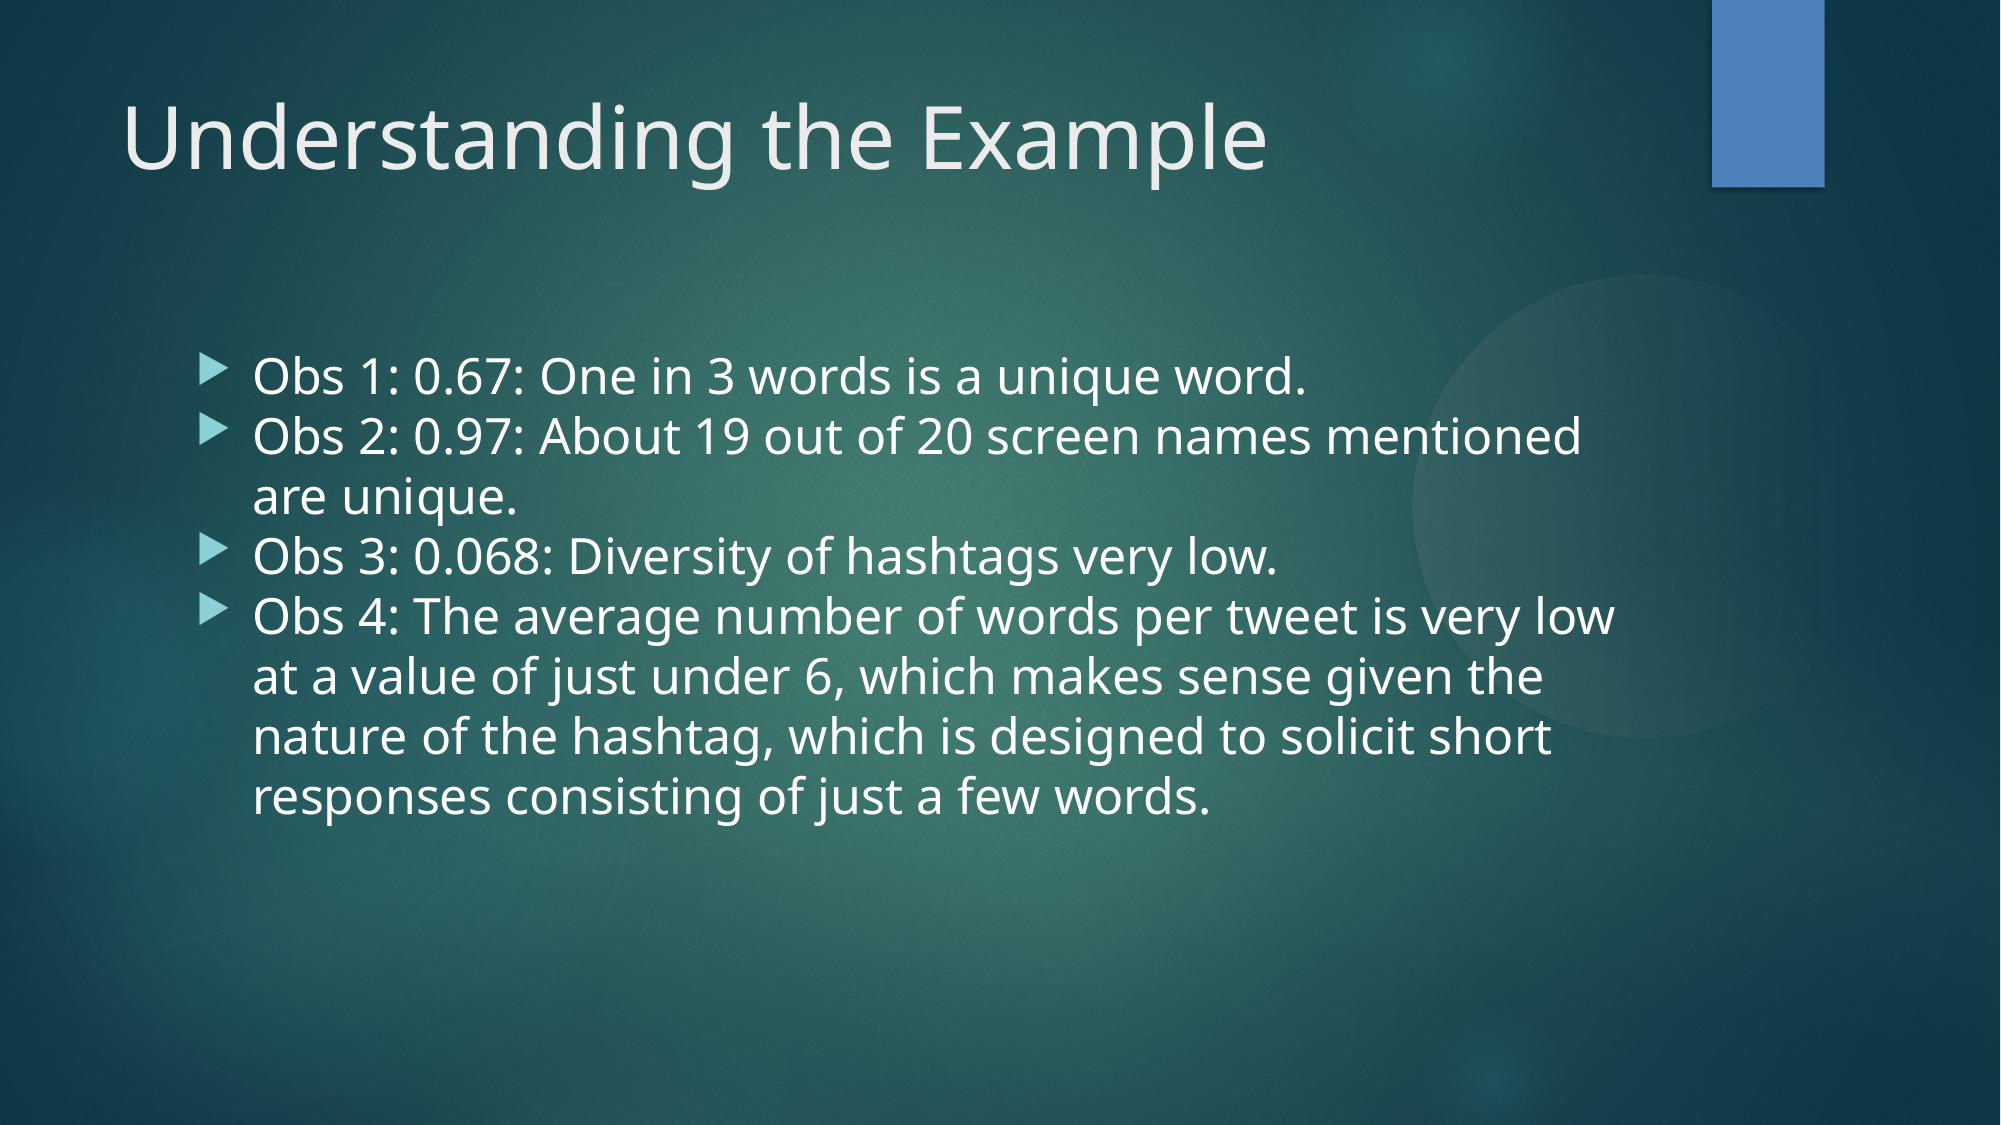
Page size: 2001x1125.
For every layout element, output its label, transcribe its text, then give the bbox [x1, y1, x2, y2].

text_box Understanding the Example [106, 74, 1649, 304]
picture [0, 0, 2001, 1125]
text_box Obs 1: 0.67: One in 3 words is a unique word. Obs 2: 0.97: About 19 out of 20 screen names mentioned are unique. Obs 3: 0.068: Diversity of hashtags very low. Obs 4: The average number of words per tweet is very low at a value of just under 6, which makes sense given the nature of the hashtag, which is designed to solicit short responses consisting of just a few words. [181, 336, 1649, 1025]
